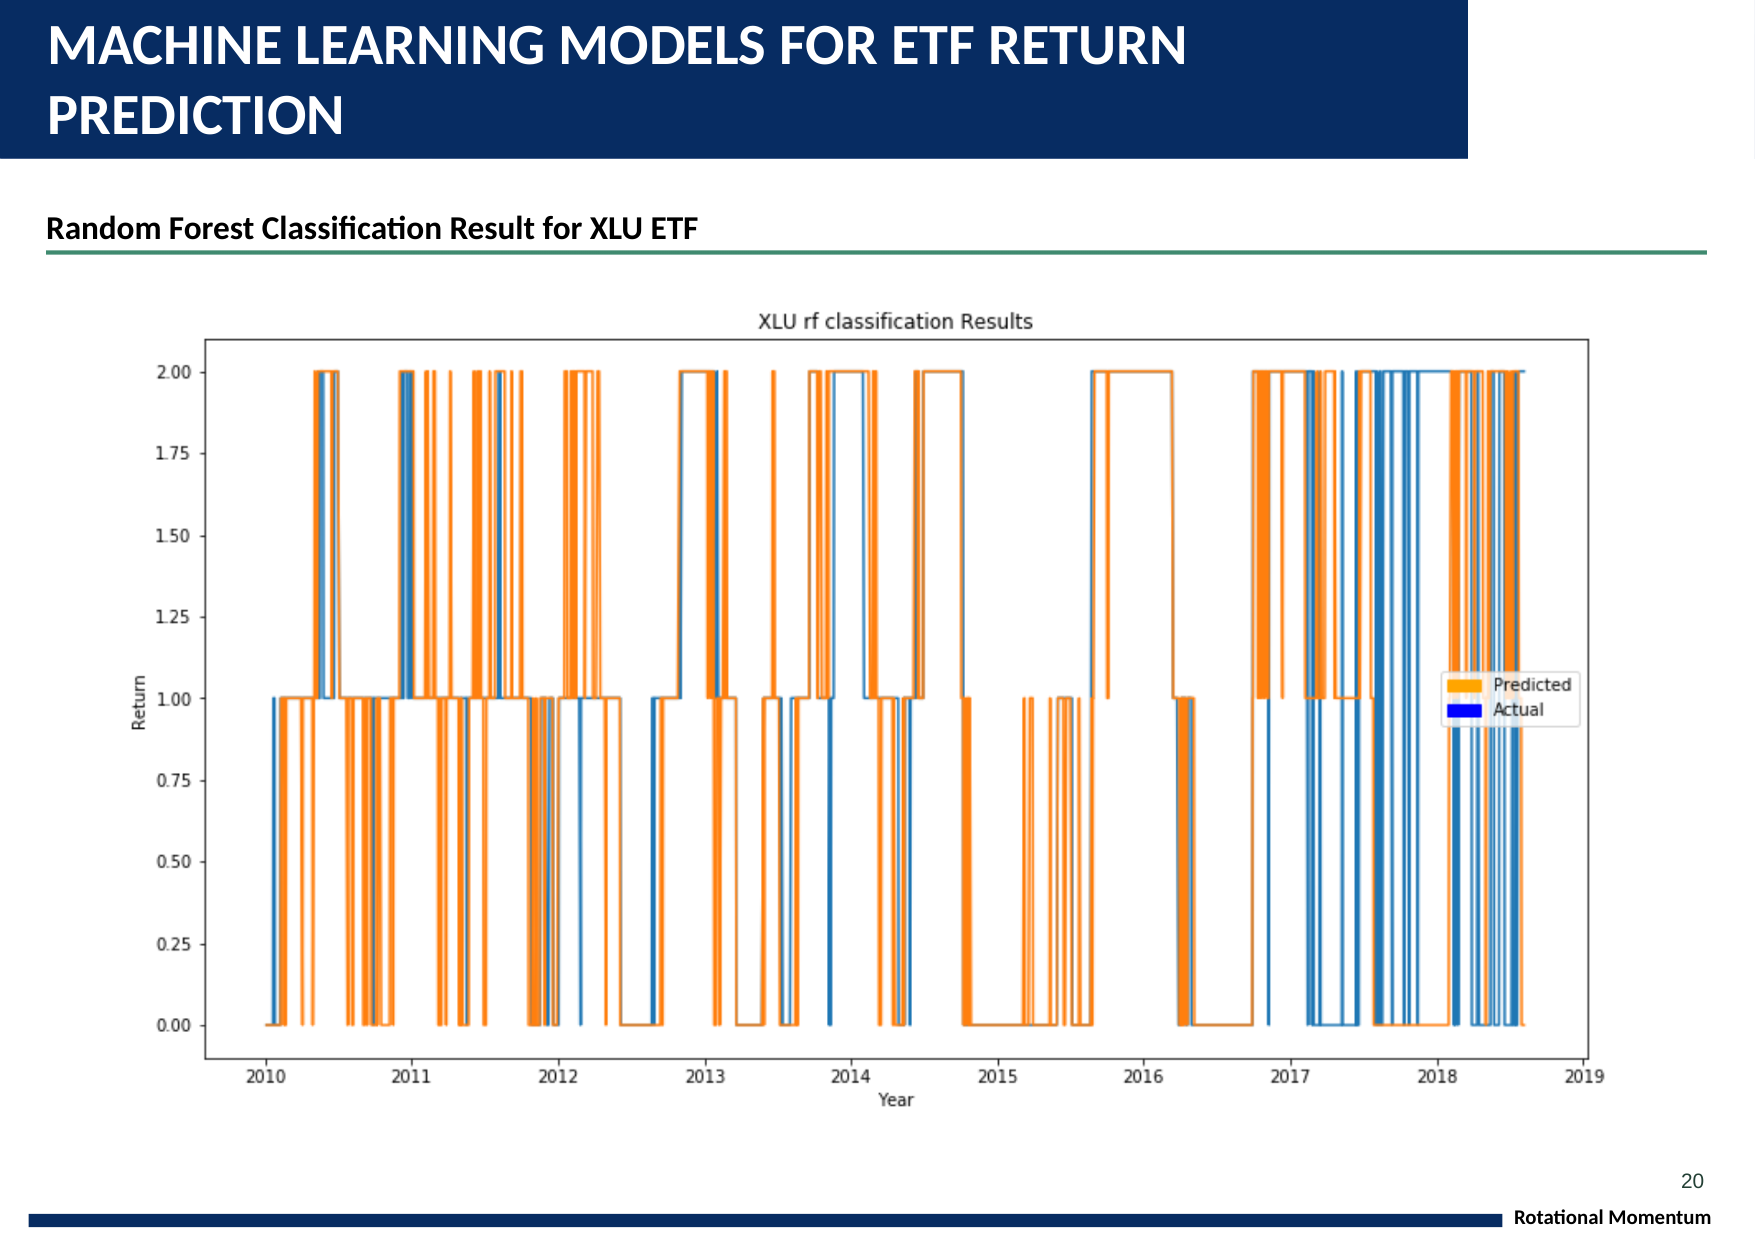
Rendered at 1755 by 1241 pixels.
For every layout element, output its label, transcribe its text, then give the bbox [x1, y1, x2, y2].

slide_number 20 [1681, 1167, 1707, 1193]
picture [97, 307, 1616, 1111]
text_box Random Forest Classification Result for XLU ETF [46, 203, 1707, 251]
title MACHINE LEARNING MODELS FOR ETF RETURN PREDICTION [47, 75, 1471, 147]
